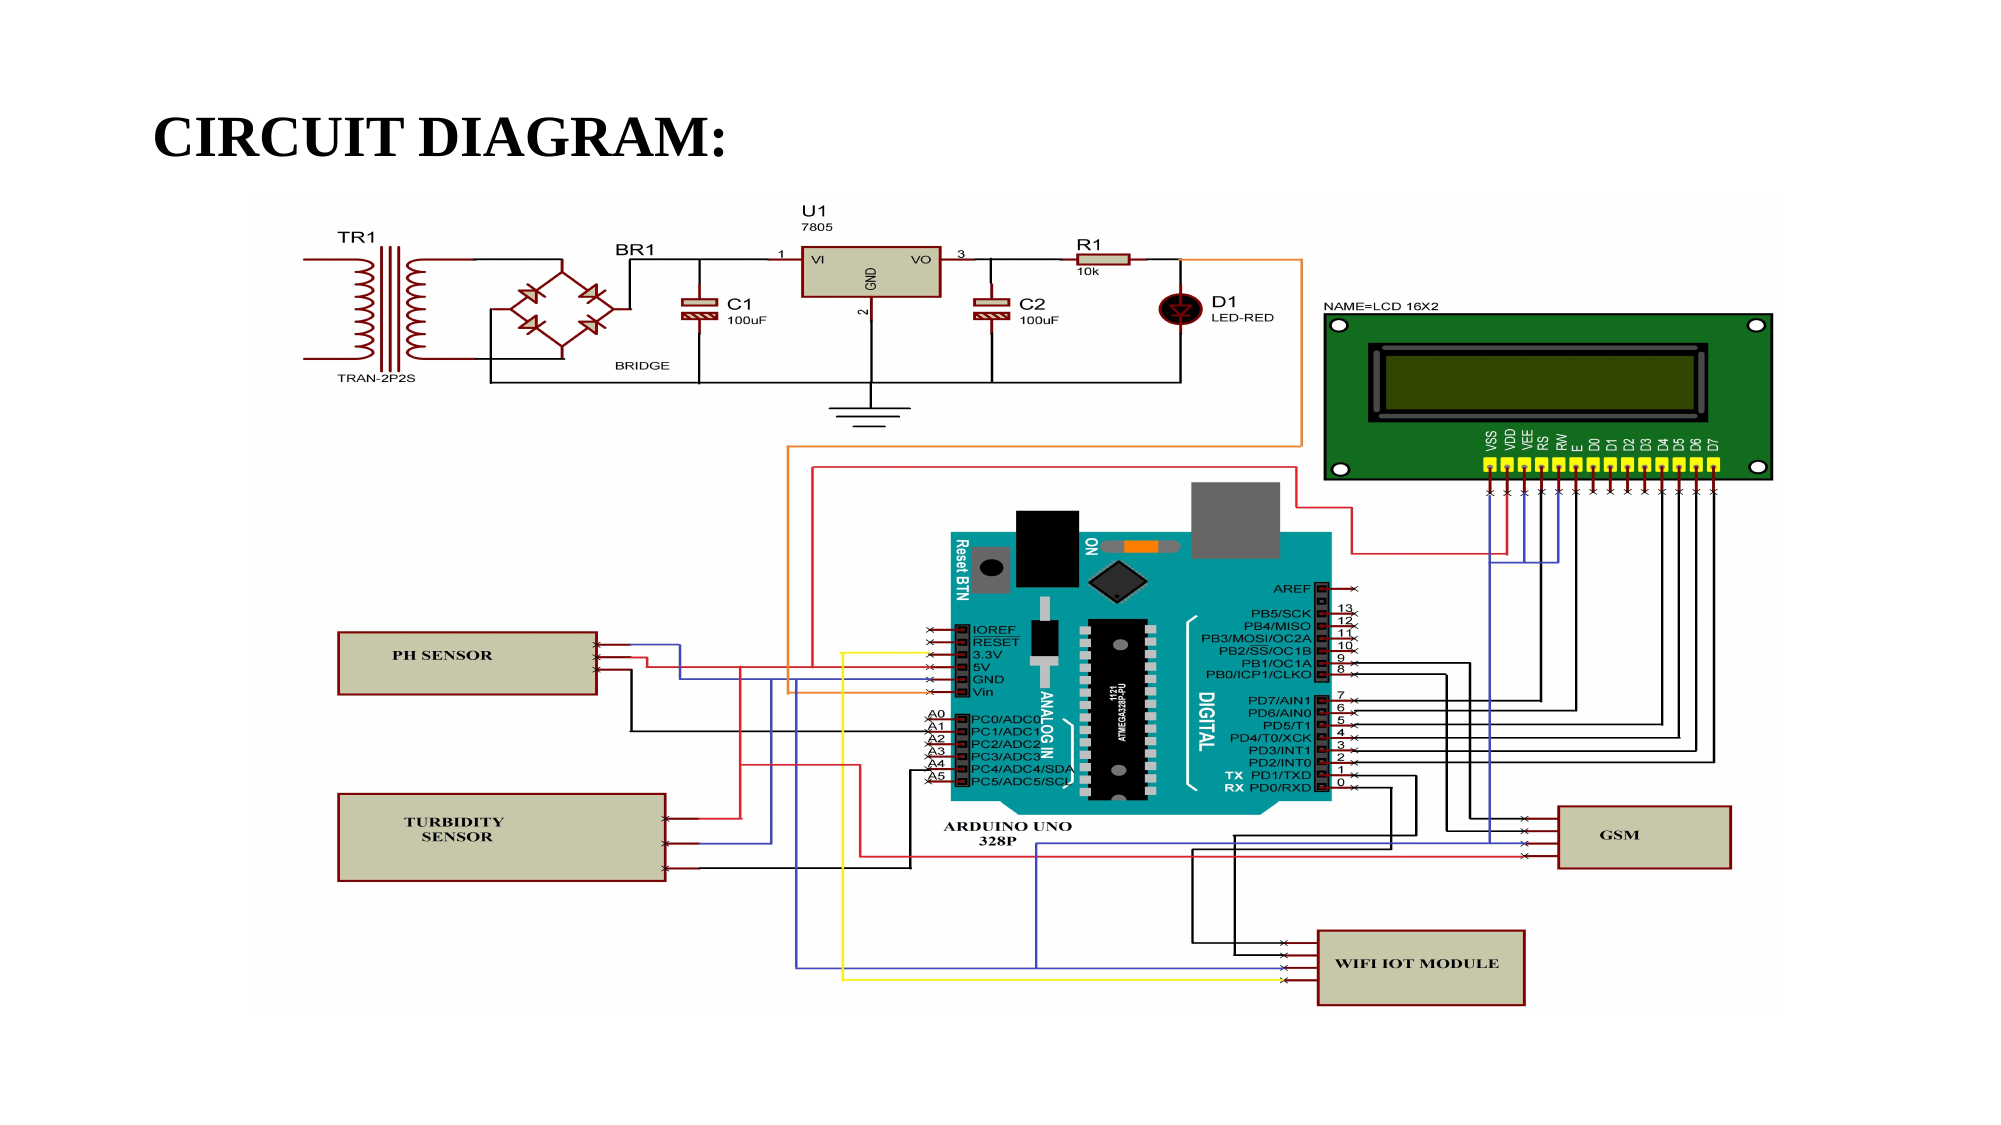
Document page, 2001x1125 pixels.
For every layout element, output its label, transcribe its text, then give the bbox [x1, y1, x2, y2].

title CIRCUIT DIAGRAM: [137, 59, 936, 216]
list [249, 197, 1784, 1013]
